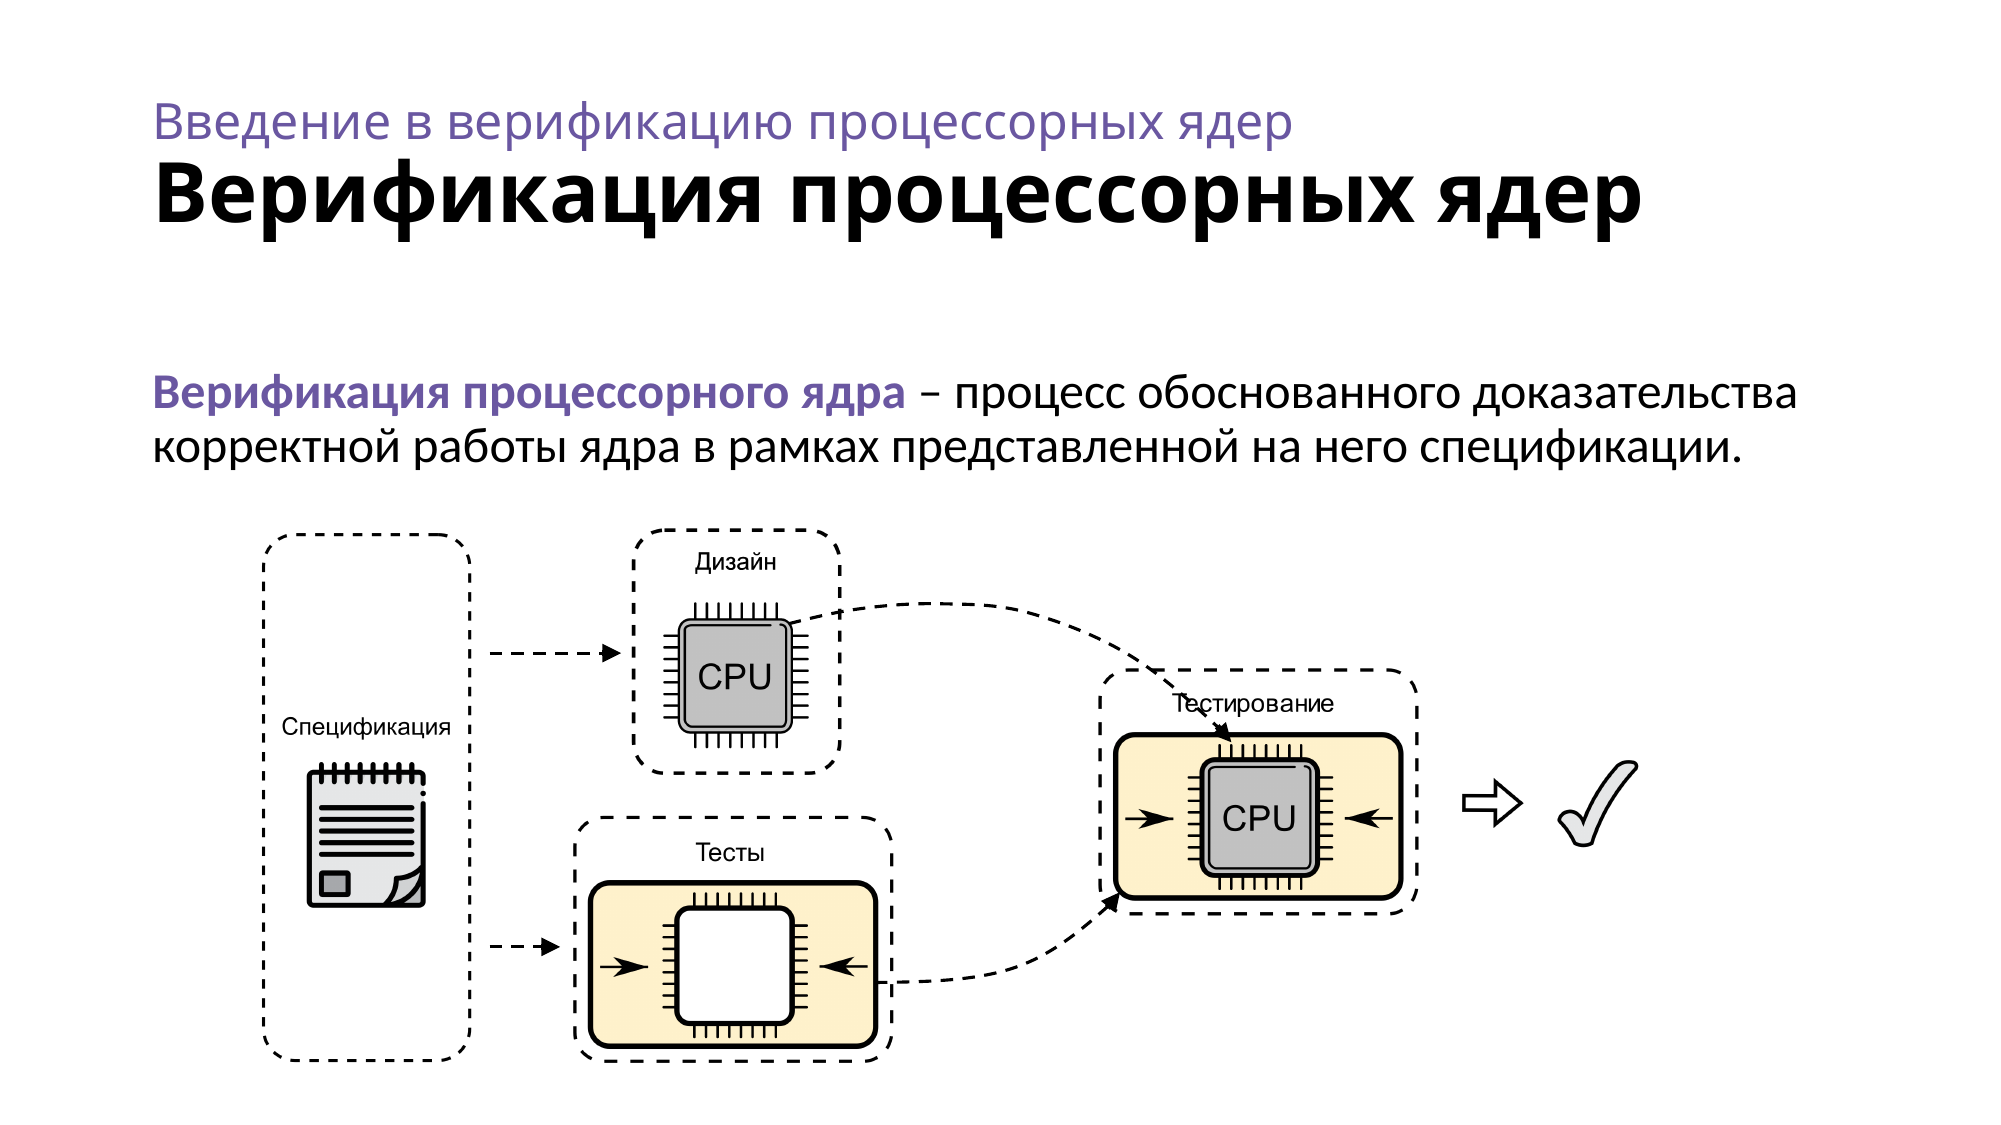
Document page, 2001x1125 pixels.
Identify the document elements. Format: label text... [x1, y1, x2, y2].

title Введение в верификацию процессорных ядер Верификация процессорных ядер [137, 59, 1863, 277]
text_box Верификация процессорного ядра – процесс обоснованного доказательства корректной работы ядра в рамках представленной на него спецификации. [137, 277, 1863, 992]
picture [260, 527, 1641, 1078]
